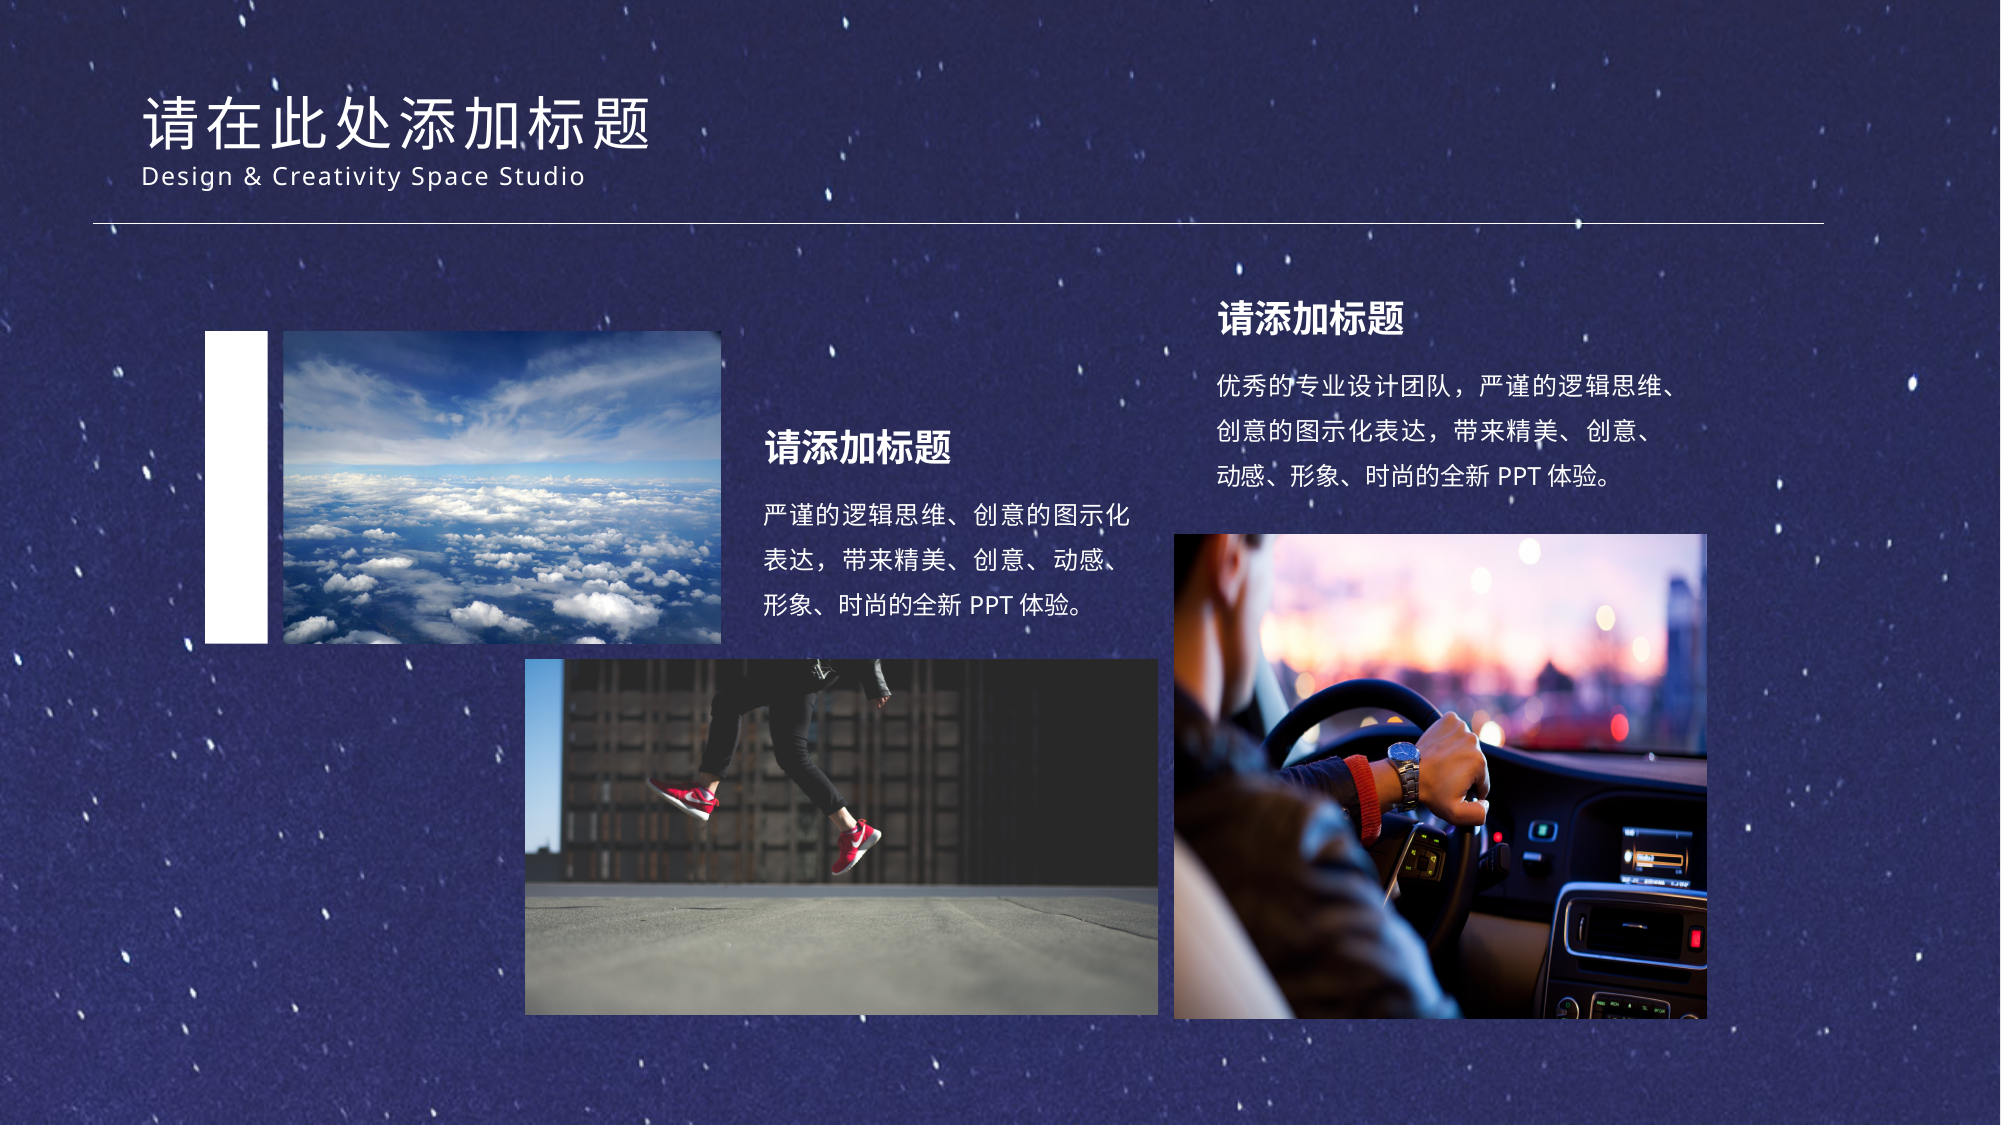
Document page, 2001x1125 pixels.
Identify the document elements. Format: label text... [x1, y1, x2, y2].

text_box [204, 330, 269, 645]
text_box 请添加标题 [749, 416, 967, 477]
list 请在此处添加标题 [126, 79, 1175, 152]
text_box 优秀的专业设计团队，严谨的逻辑思维、创意的图示化表达，带来精美、创意、动感、形象、时尚的全新PPT体验。 [1201, 347, 1680, 498]
list Design & Creativity Space Studio [126, 152, 1175, 202]
text_box 严谨的逻辑思维、创意的图示化表达，带来精美、创意、动感、形象、时尚的全新PPT体验。 [748, 477, 1147, 627]
text_box [282, 330, 722, 645]
text_box 请添加标题 [1202, 287, 1420, 348]
text_box [1173, 533, 1708, 1020]
picture [0, 0, 2001, 1125]
text_box [524, 658, 1159, 1016]
